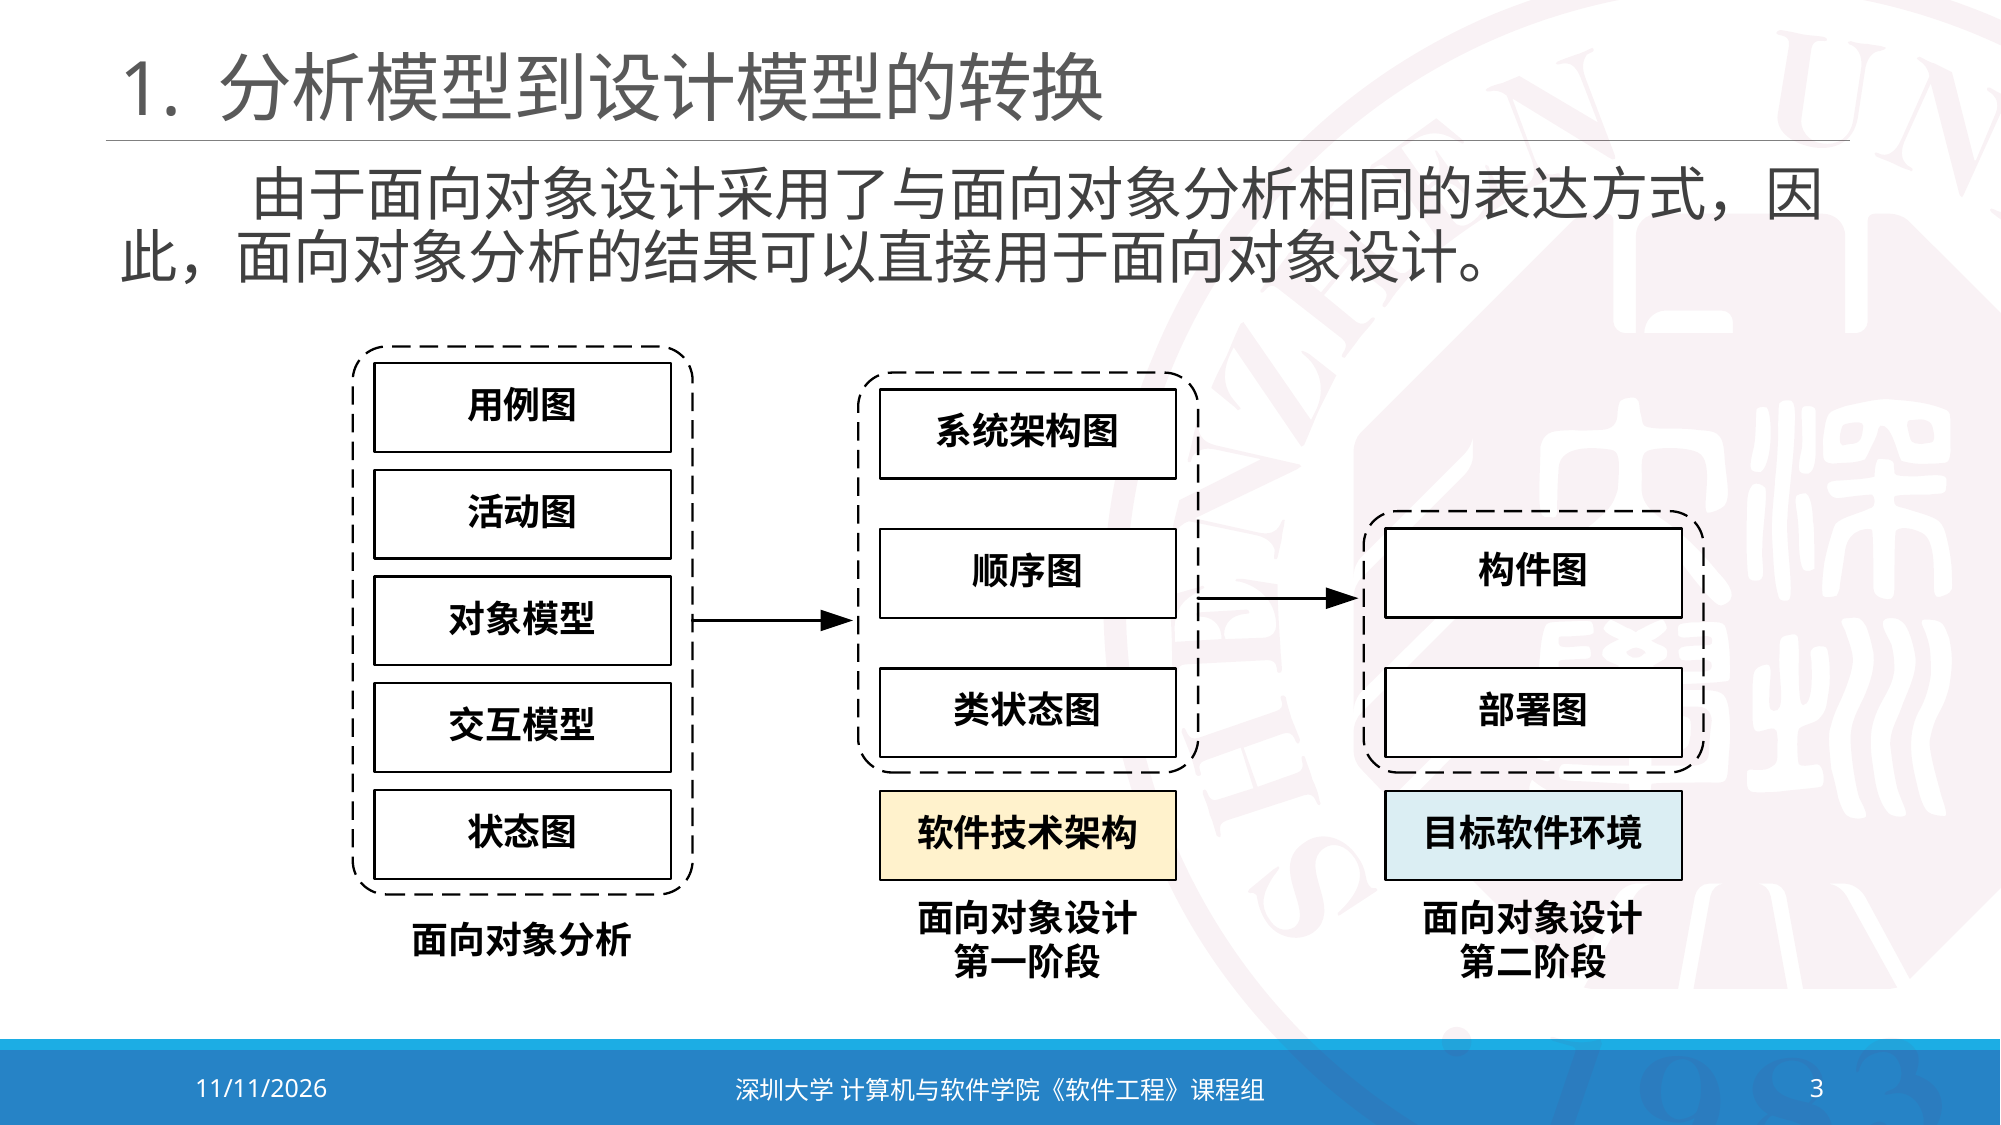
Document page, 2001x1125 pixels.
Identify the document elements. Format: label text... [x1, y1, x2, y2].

slide_number 3 [1624, 1059, 1840, 1120]
title 1. 分析模型到设计模型的转换 [104, 0, 1856, 139]
footer 深圳大学 计算机与软件学院《软件工程》课程组 [604, 1059, 1396, 1120]
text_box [346, 340, 1708, 995]
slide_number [180, 1059, 586, 1120]
list 由于面向对象设计采用了与面向对象分析相同的表达方式，因此，面向对象分析的结果可以直接用于面向对象设计。 [104, 158, 1878, 1008]
